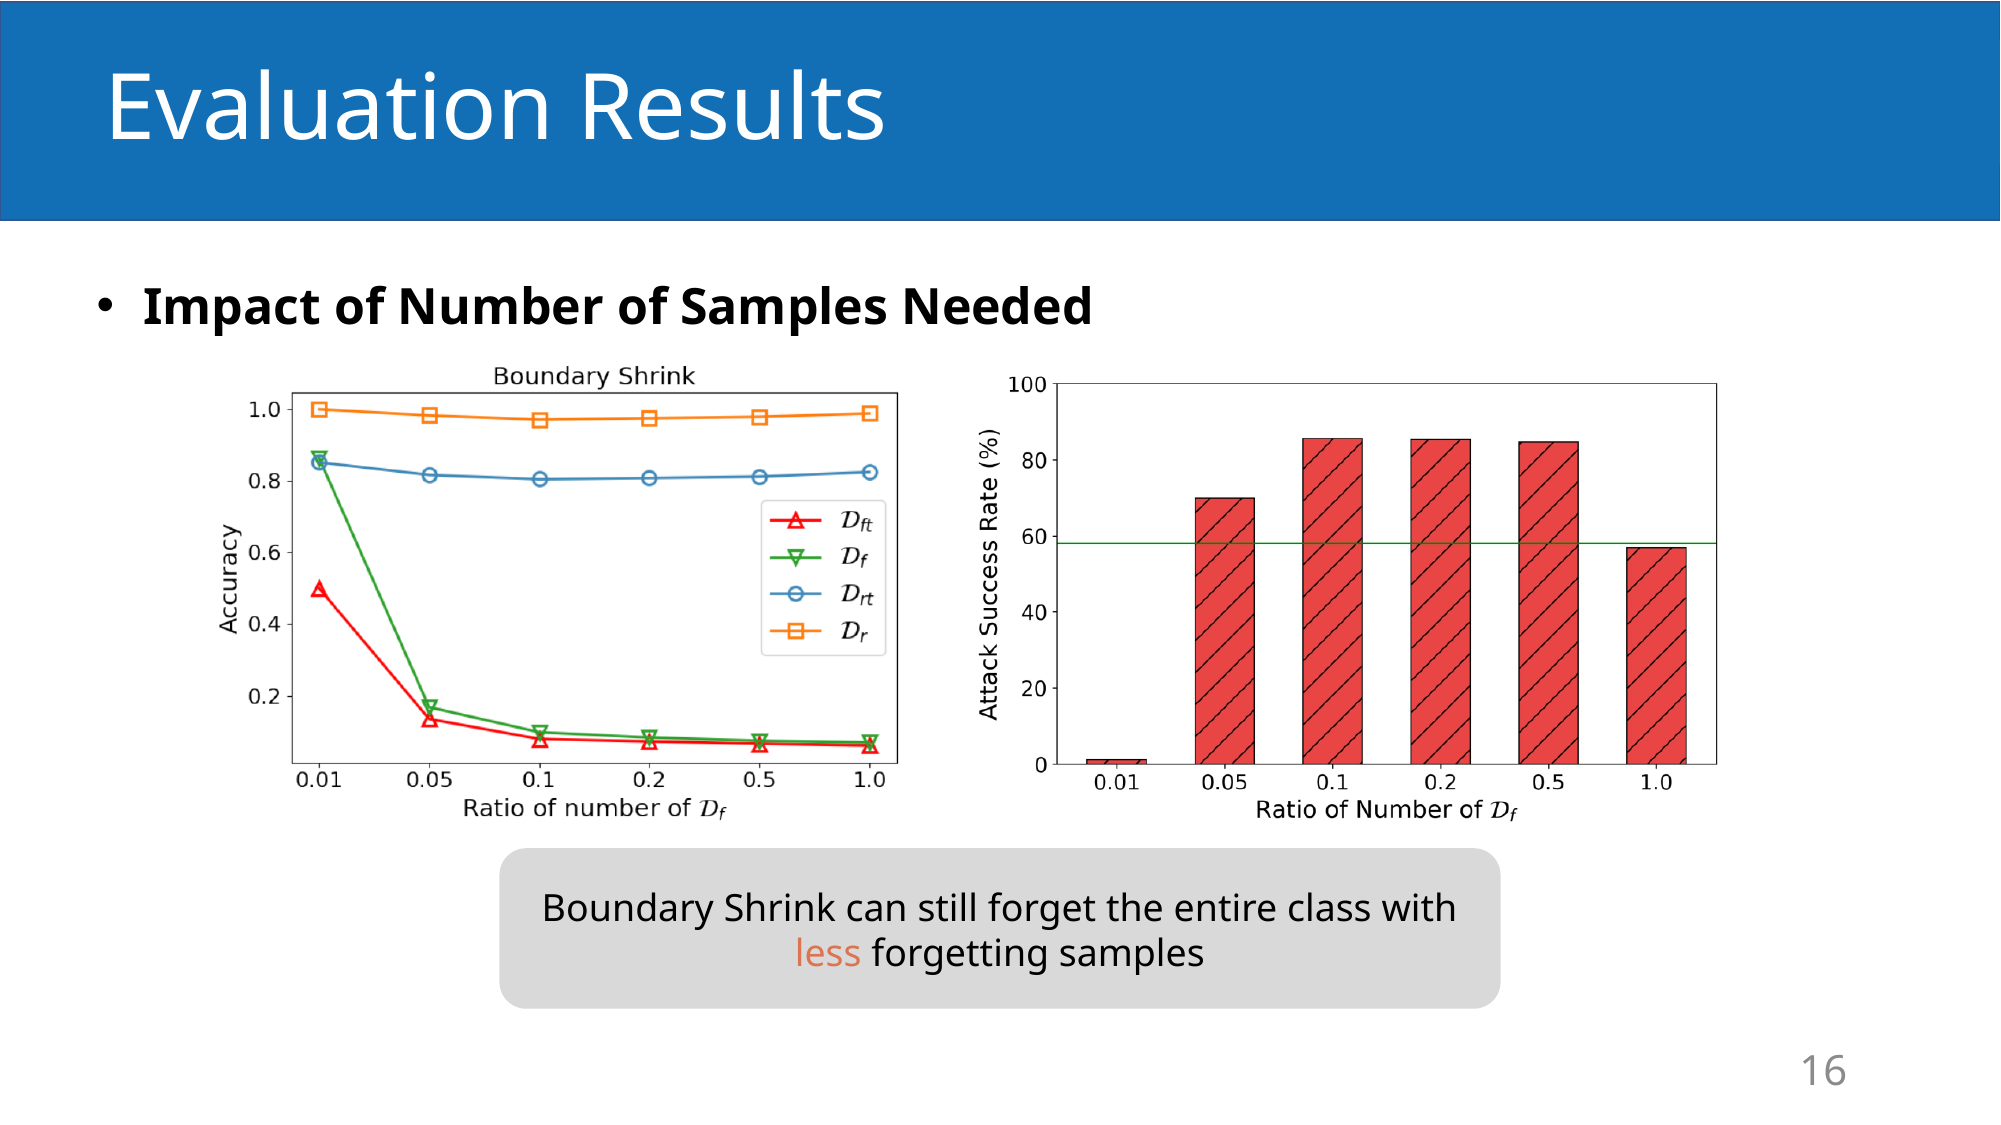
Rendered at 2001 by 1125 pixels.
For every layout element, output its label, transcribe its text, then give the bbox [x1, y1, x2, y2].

text_box Evaluation Results [89, 40, 2000, 166]
picture [968, 359, 1748, 832]
picture [203, 357, 947, 831]
slide_number 16 [1412, 1042, 1863, 1103]
text_box Boundary Shrink can still forget the entire class with less forgetting samples [498, 847, 1502, 1010]
text_box [0, 1, 2000, 221]
text_box ﻿Impact of Number of Samples Needed [81, 266, 1205, 342]
